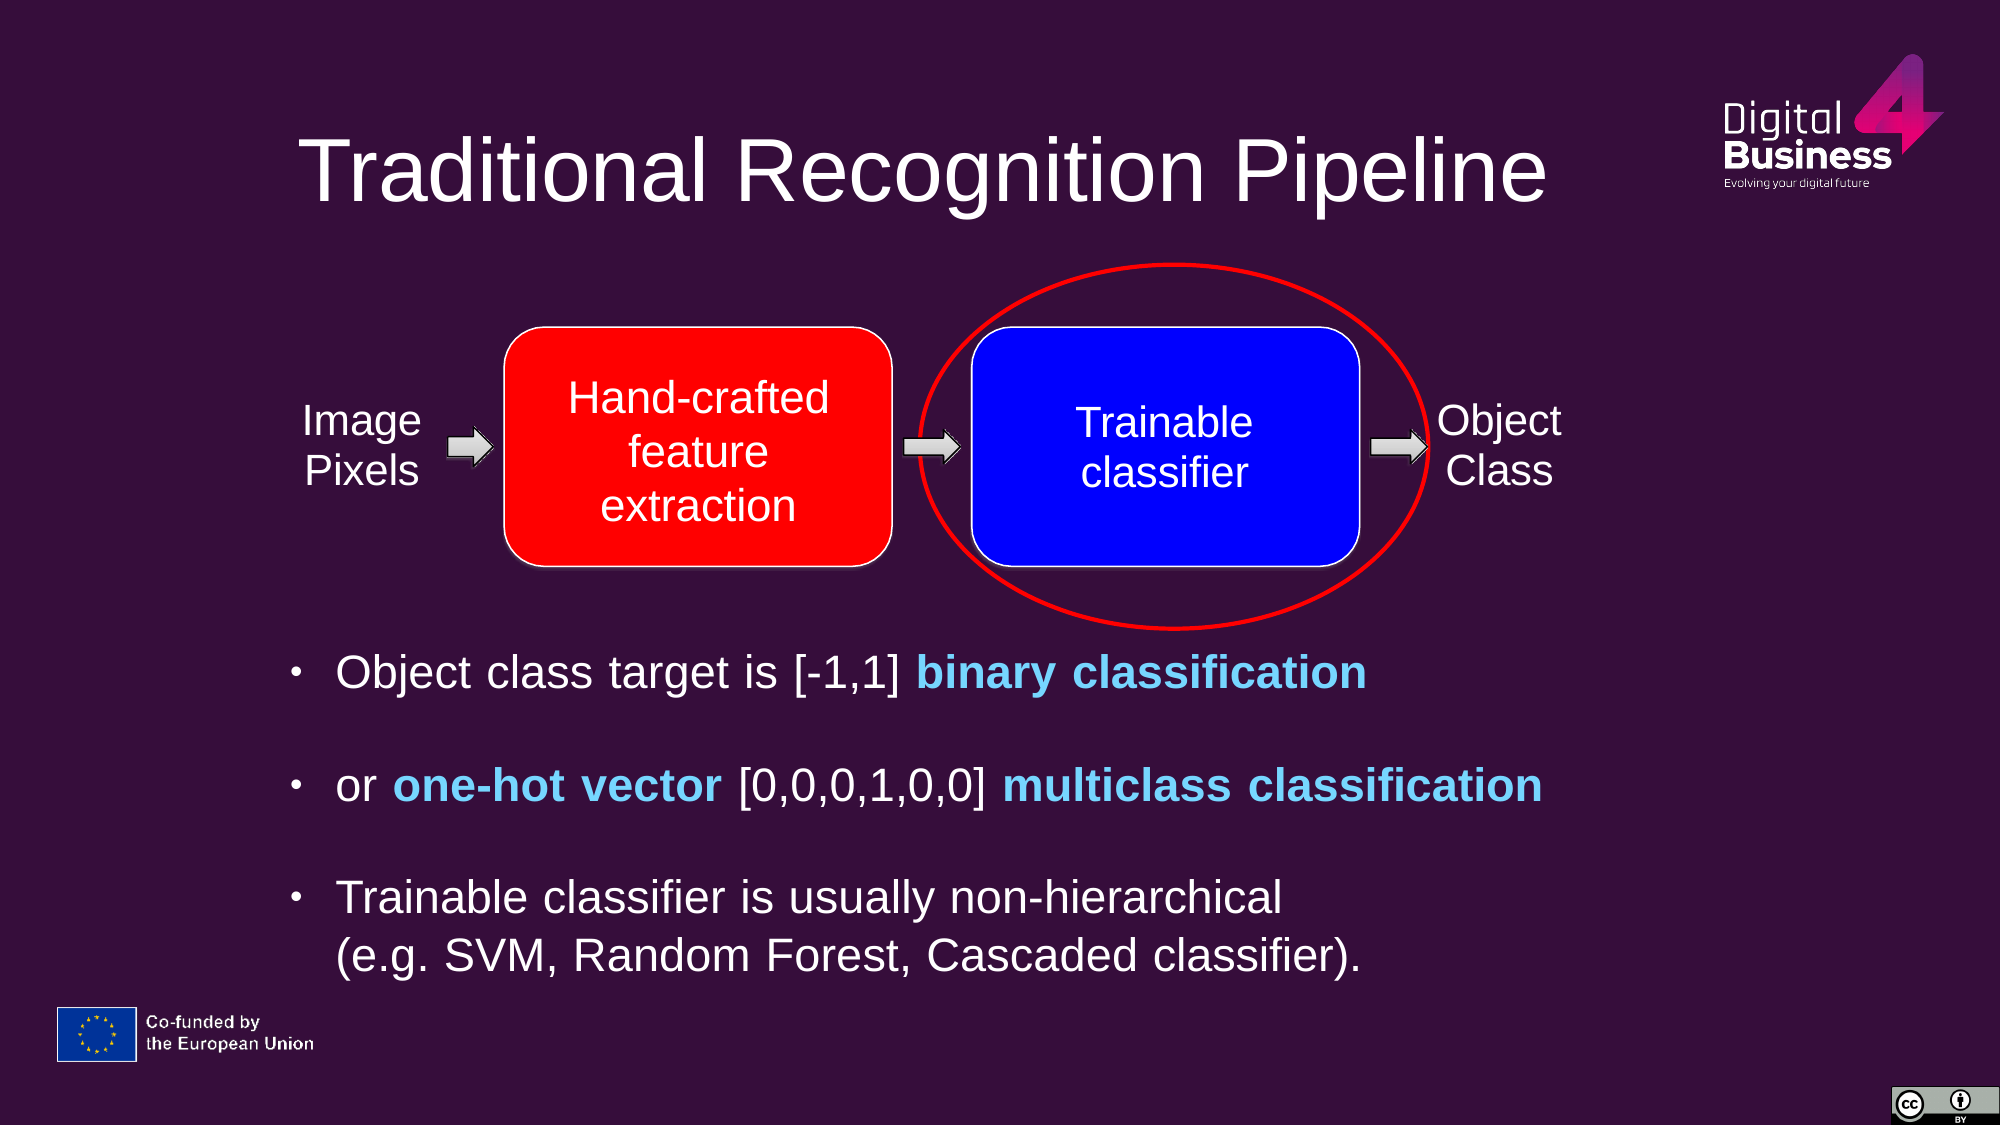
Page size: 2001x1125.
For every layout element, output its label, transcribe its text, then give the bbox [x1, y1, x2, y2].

picture [1891, 1086, 2000, 1125]
picture [54, 1004, 324, 1065]
text_box • [288, 870, 305, 916]
text_box • [288, 758, 305, 804]
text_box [902, 428, 962, 470]
text_box • [288, 645, 305, 691]
text_box Object class target is [-1,1] binary classification [333, 639, 1376, 699]
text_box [1369, 428, 1429, 470]
text_box Traditional Recognition Pipeline [283, 87, 1570, 220]
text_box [503, 326, 893, 571]
picture [1725, 54, 1945, 189]
text_box or one-hot vector [0,0,0,1,0,0] multiclass classification [333, 751, 1552, 811]
text_box Trainable classifier is usually non-hierarchical (e.g. SVM, Random Forest, Cascaded classifier). [333, 864, 1368, 981]
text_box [917, 262, 1431, 631]
text_box Image Pixels [299, 388, 426, 495]
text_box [446, 425, 495, 472]
text_box Object Class [1434, 388, 1566, 495]
